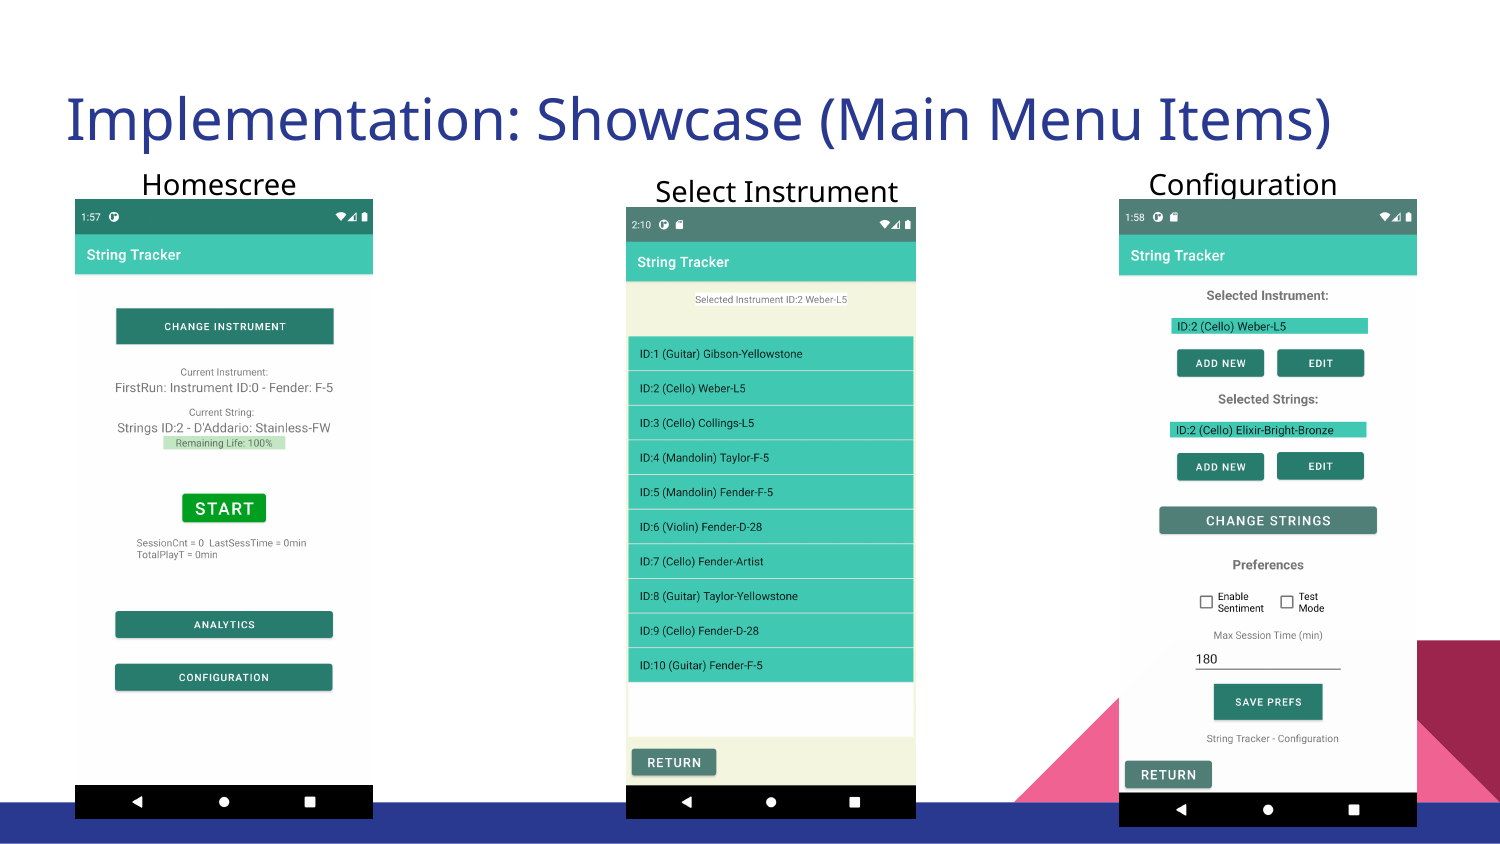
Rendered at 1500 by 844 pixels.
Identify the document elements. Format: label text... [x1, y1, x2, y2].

picture [626, 207, 917, 819]
picture [75, 199, 373, 819]
text_box Configuration [1133, 150, 1500, 216]
title Implementation: Showcase (Main Menu Items) [51, 67, 1449, 167]
text_box Homescreen [126, 150, 322, 198]
picture [1119, 199, 1417, 827]
text_box Select Instrument [640, 158, 965, 223]
